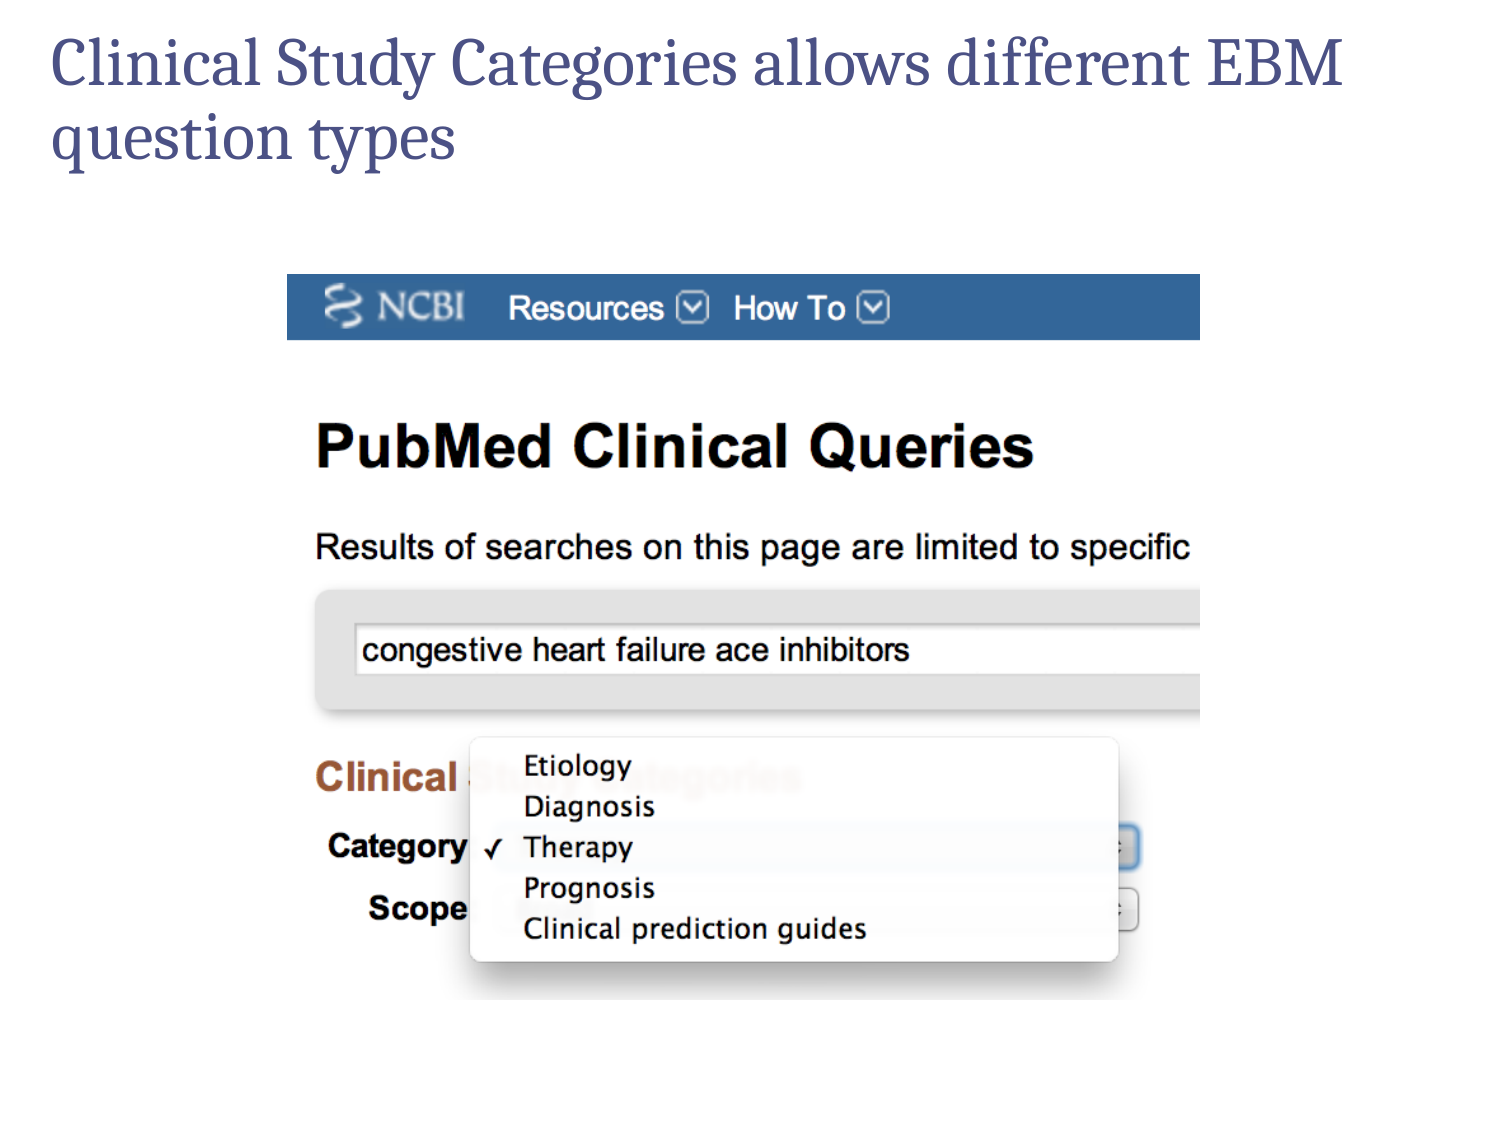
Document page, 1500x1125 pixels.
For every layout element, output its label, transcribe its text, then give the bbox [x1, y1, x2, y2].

title Clinical Study Categories allows different EBM question types [36, 25, 1464, 175]
picture [287, 274, 1200, 1000]
